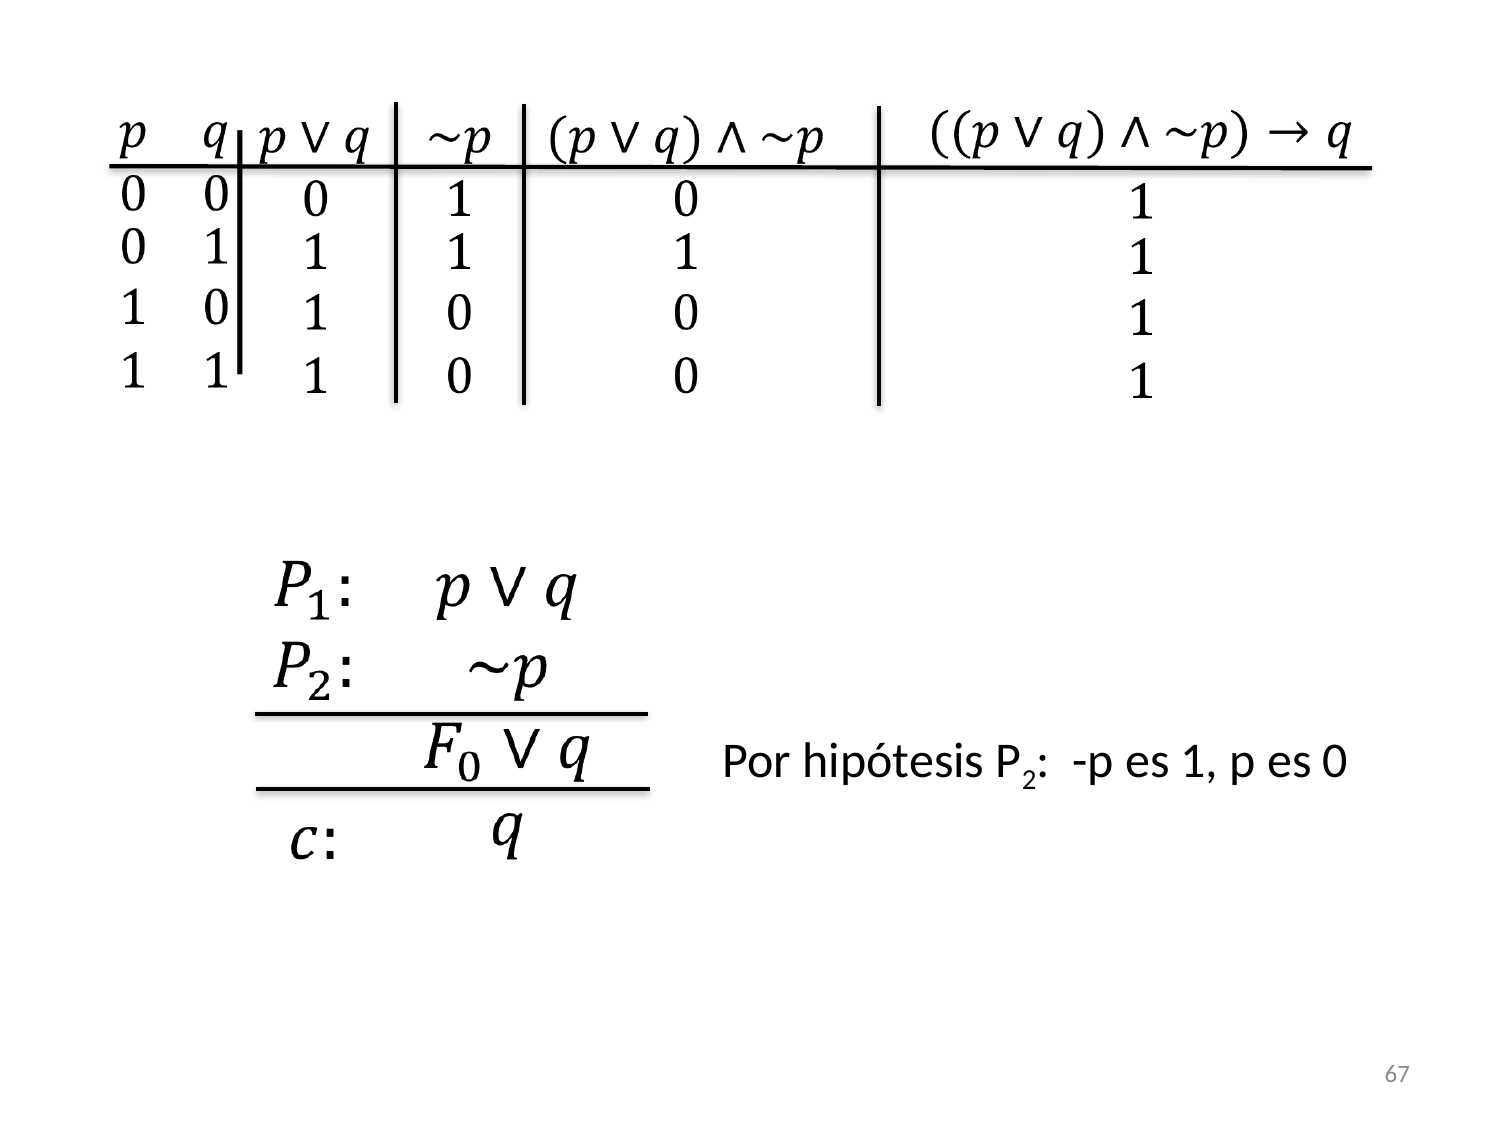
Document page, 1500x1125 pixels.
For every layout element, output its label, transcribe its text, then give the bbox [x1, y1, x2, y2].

slide_number 67 [1074, 1042, 1425, 1103]
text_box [396, 102, 1500, 403]
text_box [109, 165, 391, 169]
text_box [0, 555, 1500, 866]
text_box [884, 165, 1373, 169]
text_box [401, 165, 519, 169]
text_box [0, 102, 395, 403]
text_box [528, 165, 874, 169]
